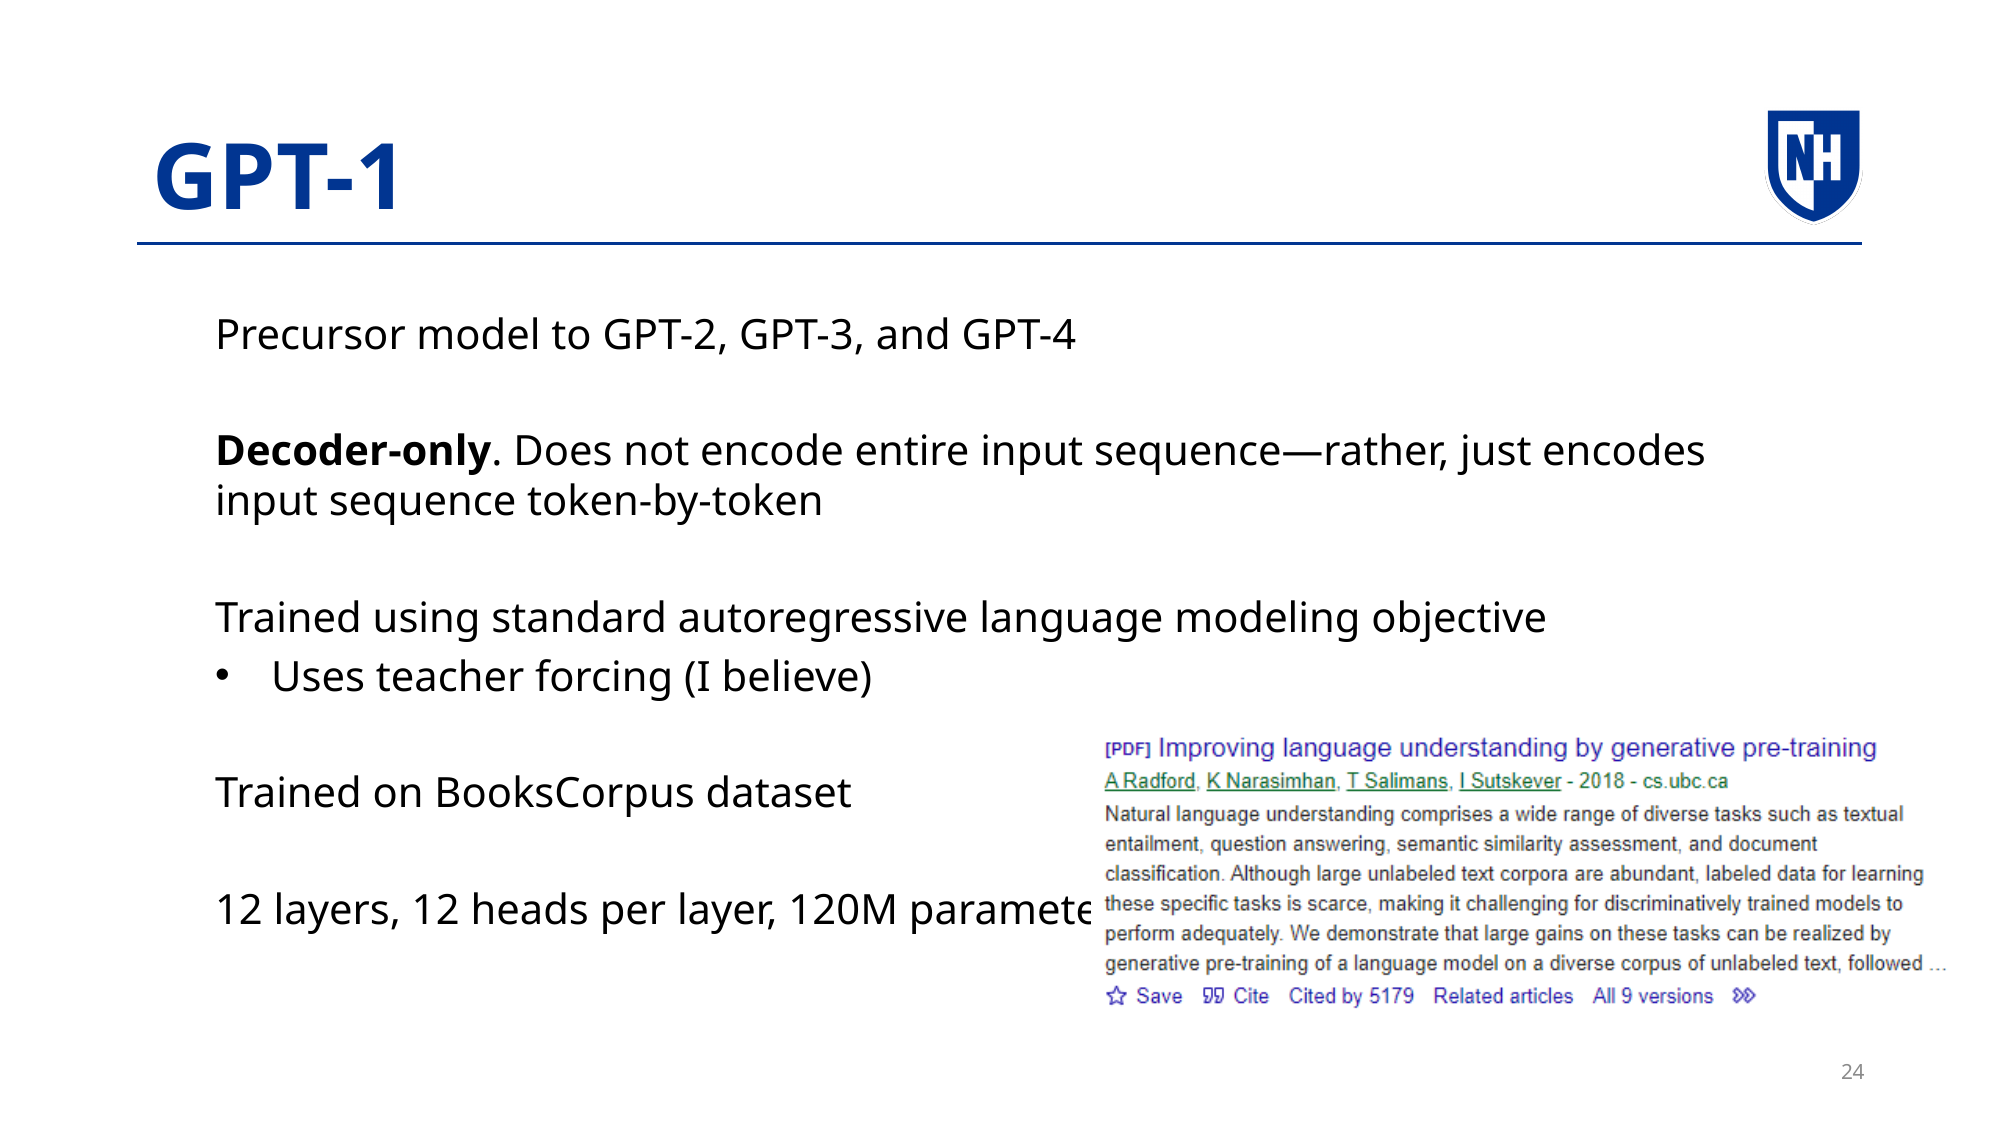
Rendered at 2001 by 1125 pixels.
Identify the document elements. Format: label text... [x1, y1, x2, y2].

picture [1091, 727, 1955, 1016]
picture [1765, 107, 1863, 237]
slide_number 24 [1412, 1042, 1880, 1103]
list Precursor model to GPT-2, GPT-3, and GPT-4 Decoder-only. Does not encode entire input sequence—rather, just encodes input sequence token-by-token Trained using standard autoregressive language modeling objective Uses teacher forcing (I believe) Trained on BooksCorpus dataset 12 layers, 12 heads per layer, 120M parameters [200, 299, 1800, 900]
title GPT-1 [137, 92, 1765, 237]
